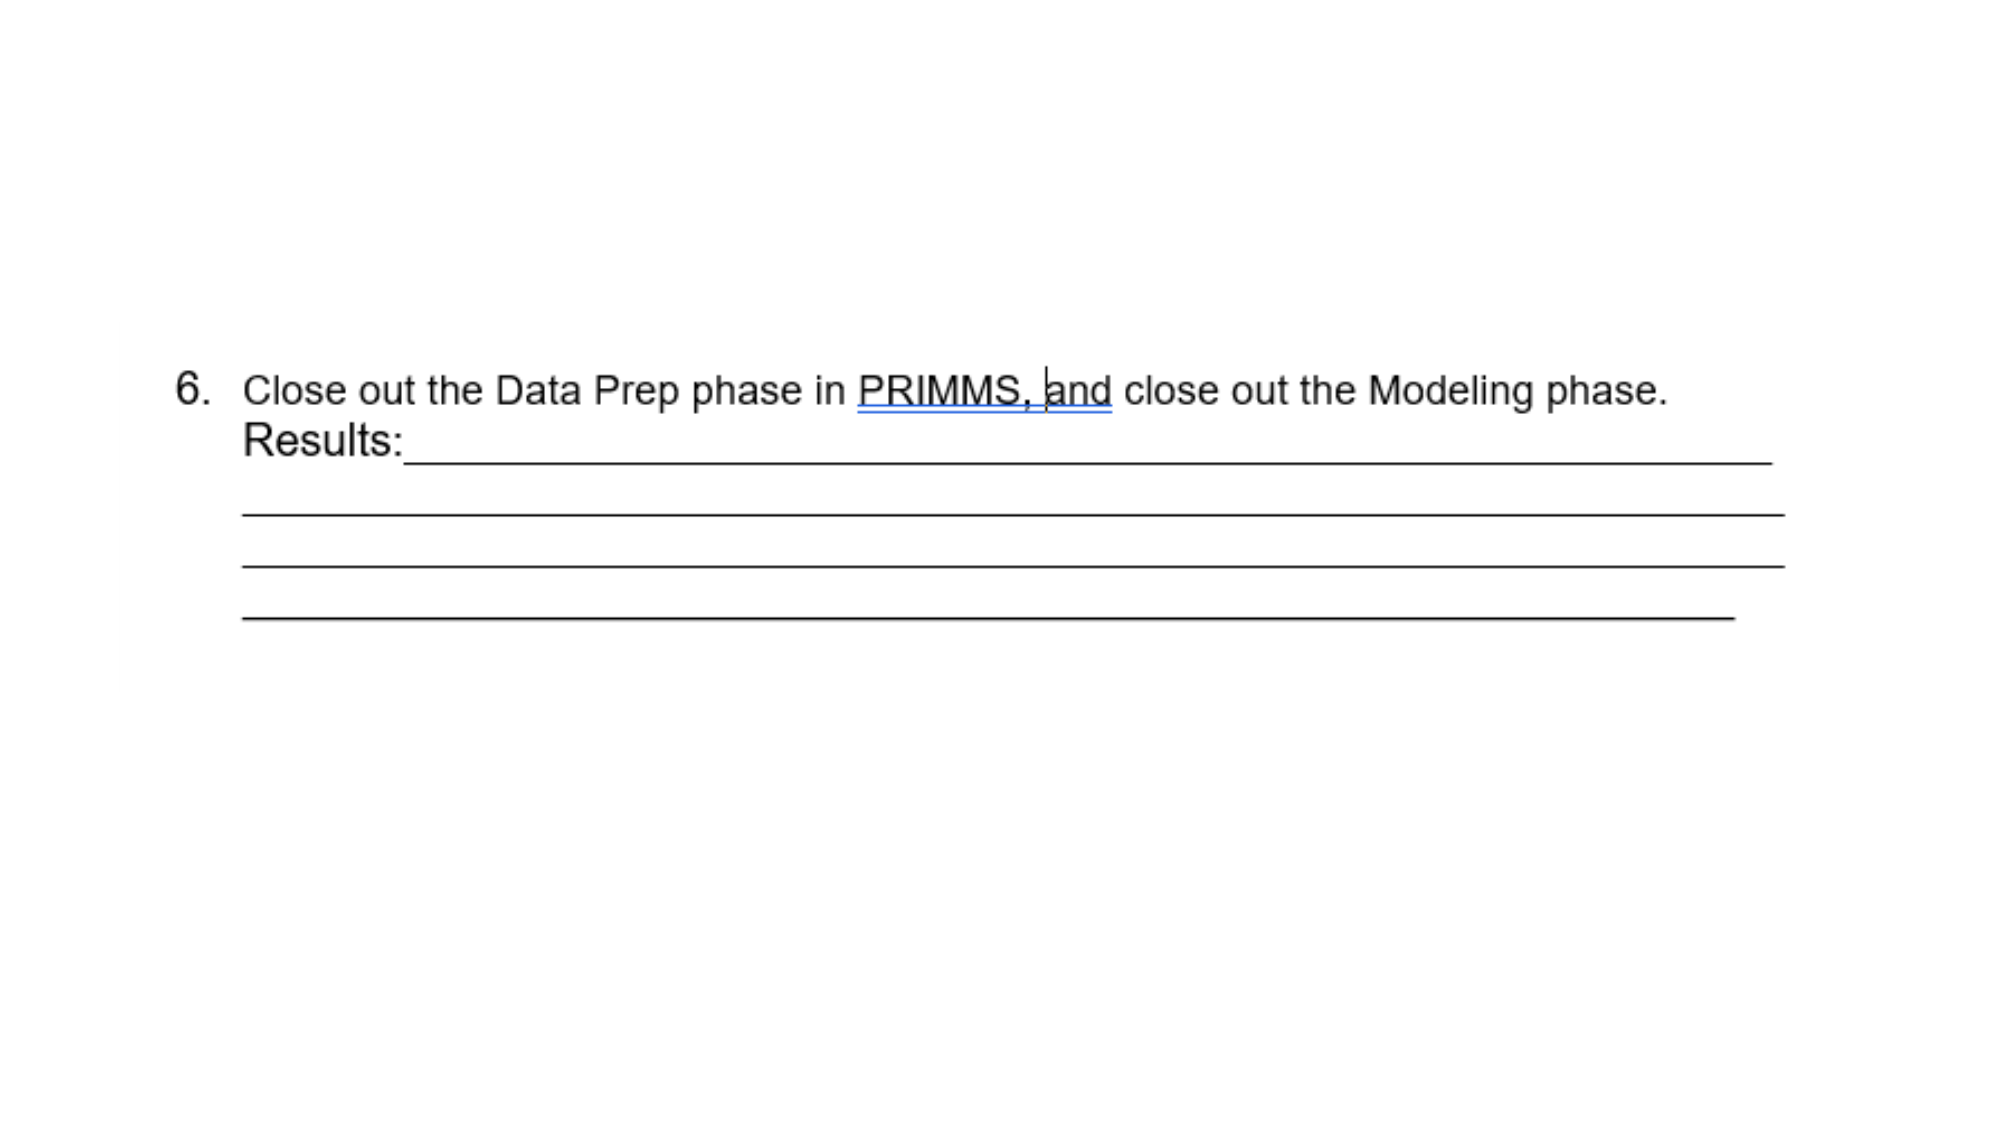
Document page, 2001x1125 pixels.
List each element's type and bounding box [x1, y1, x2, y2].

picture [118, 322, 1853, 692]
